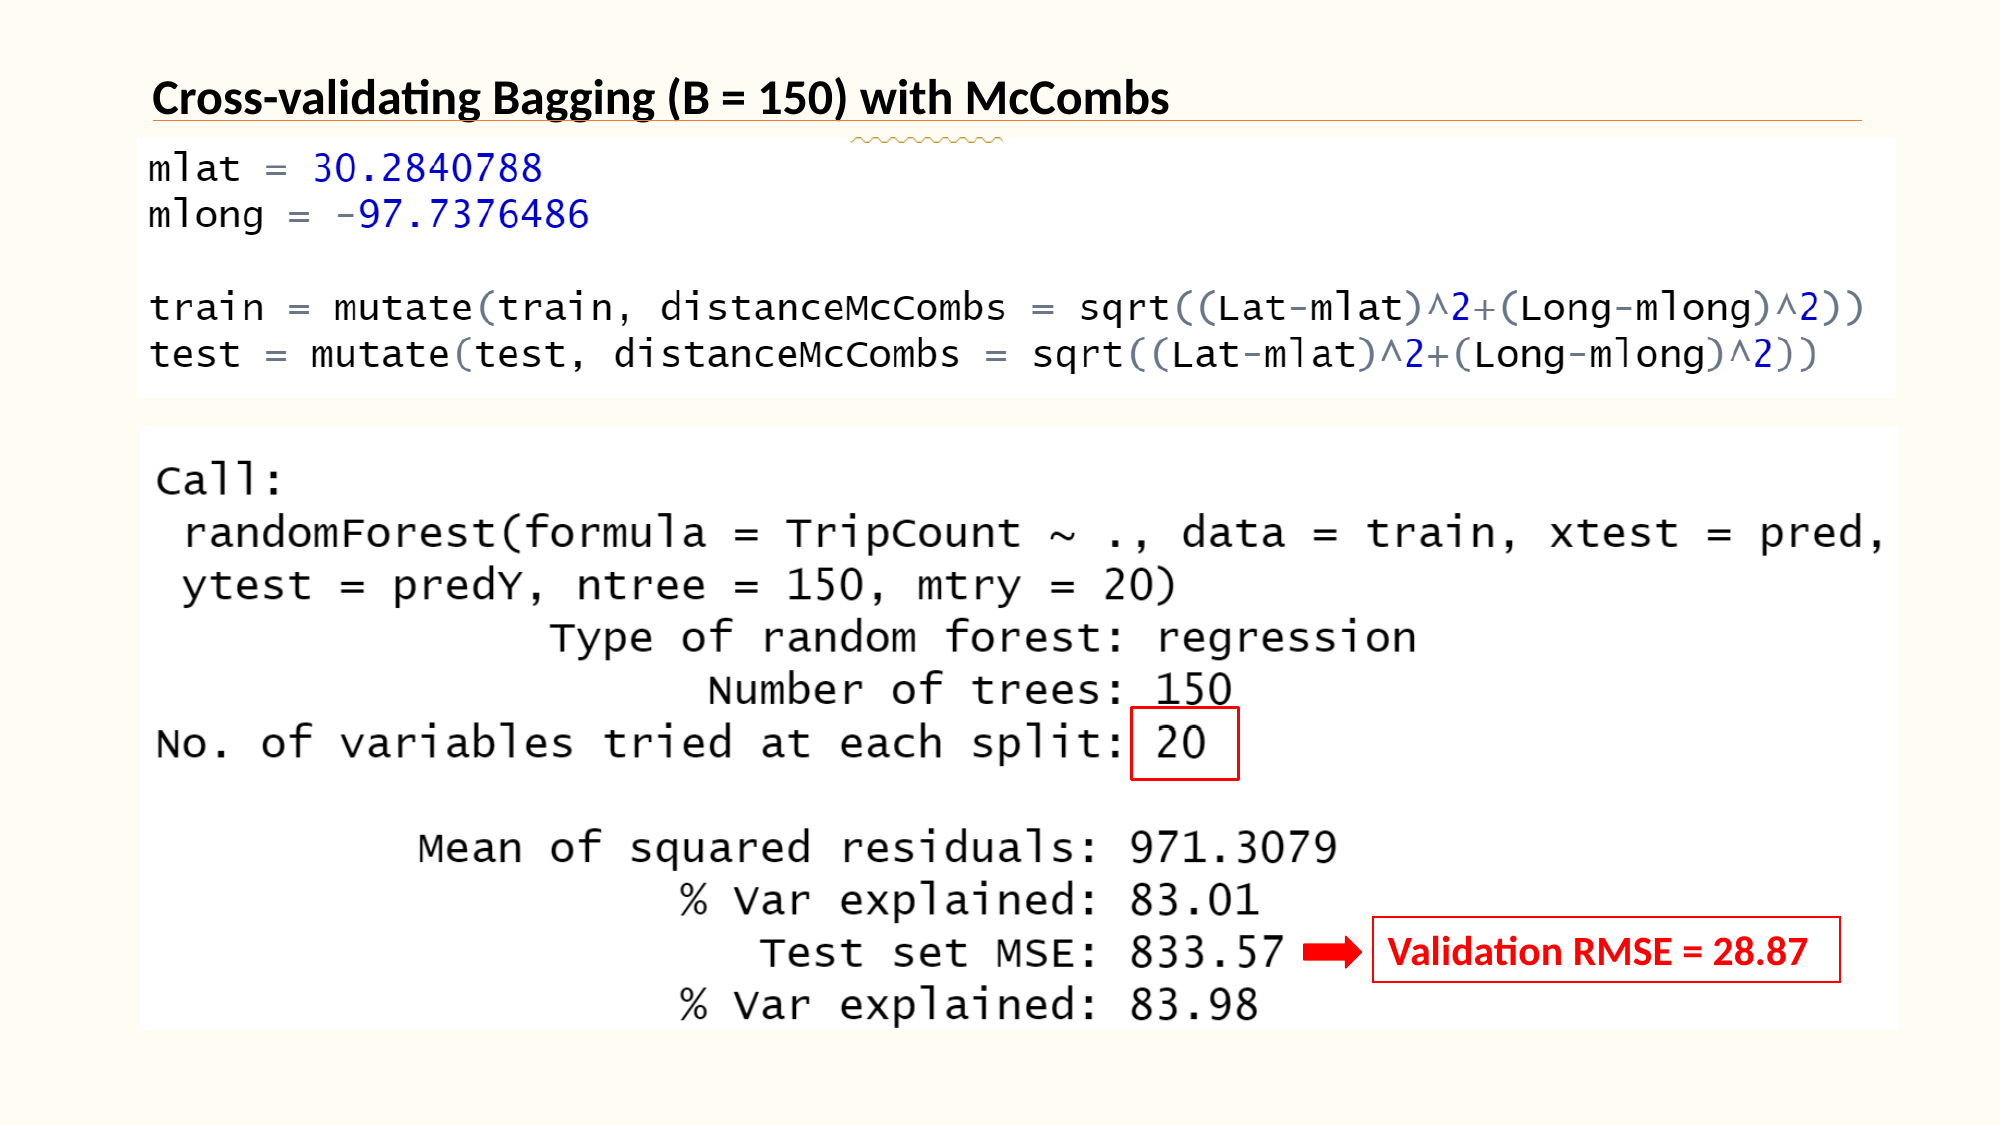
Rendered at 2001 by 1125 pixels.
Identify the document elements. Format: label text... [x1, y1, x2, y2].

title Cross-validating Bagging (B = 150) with McCombs [137, 59, 1863, 137]
picture [137, 137, 1896, 399]
picture [140, 427, 1899, 1029]
